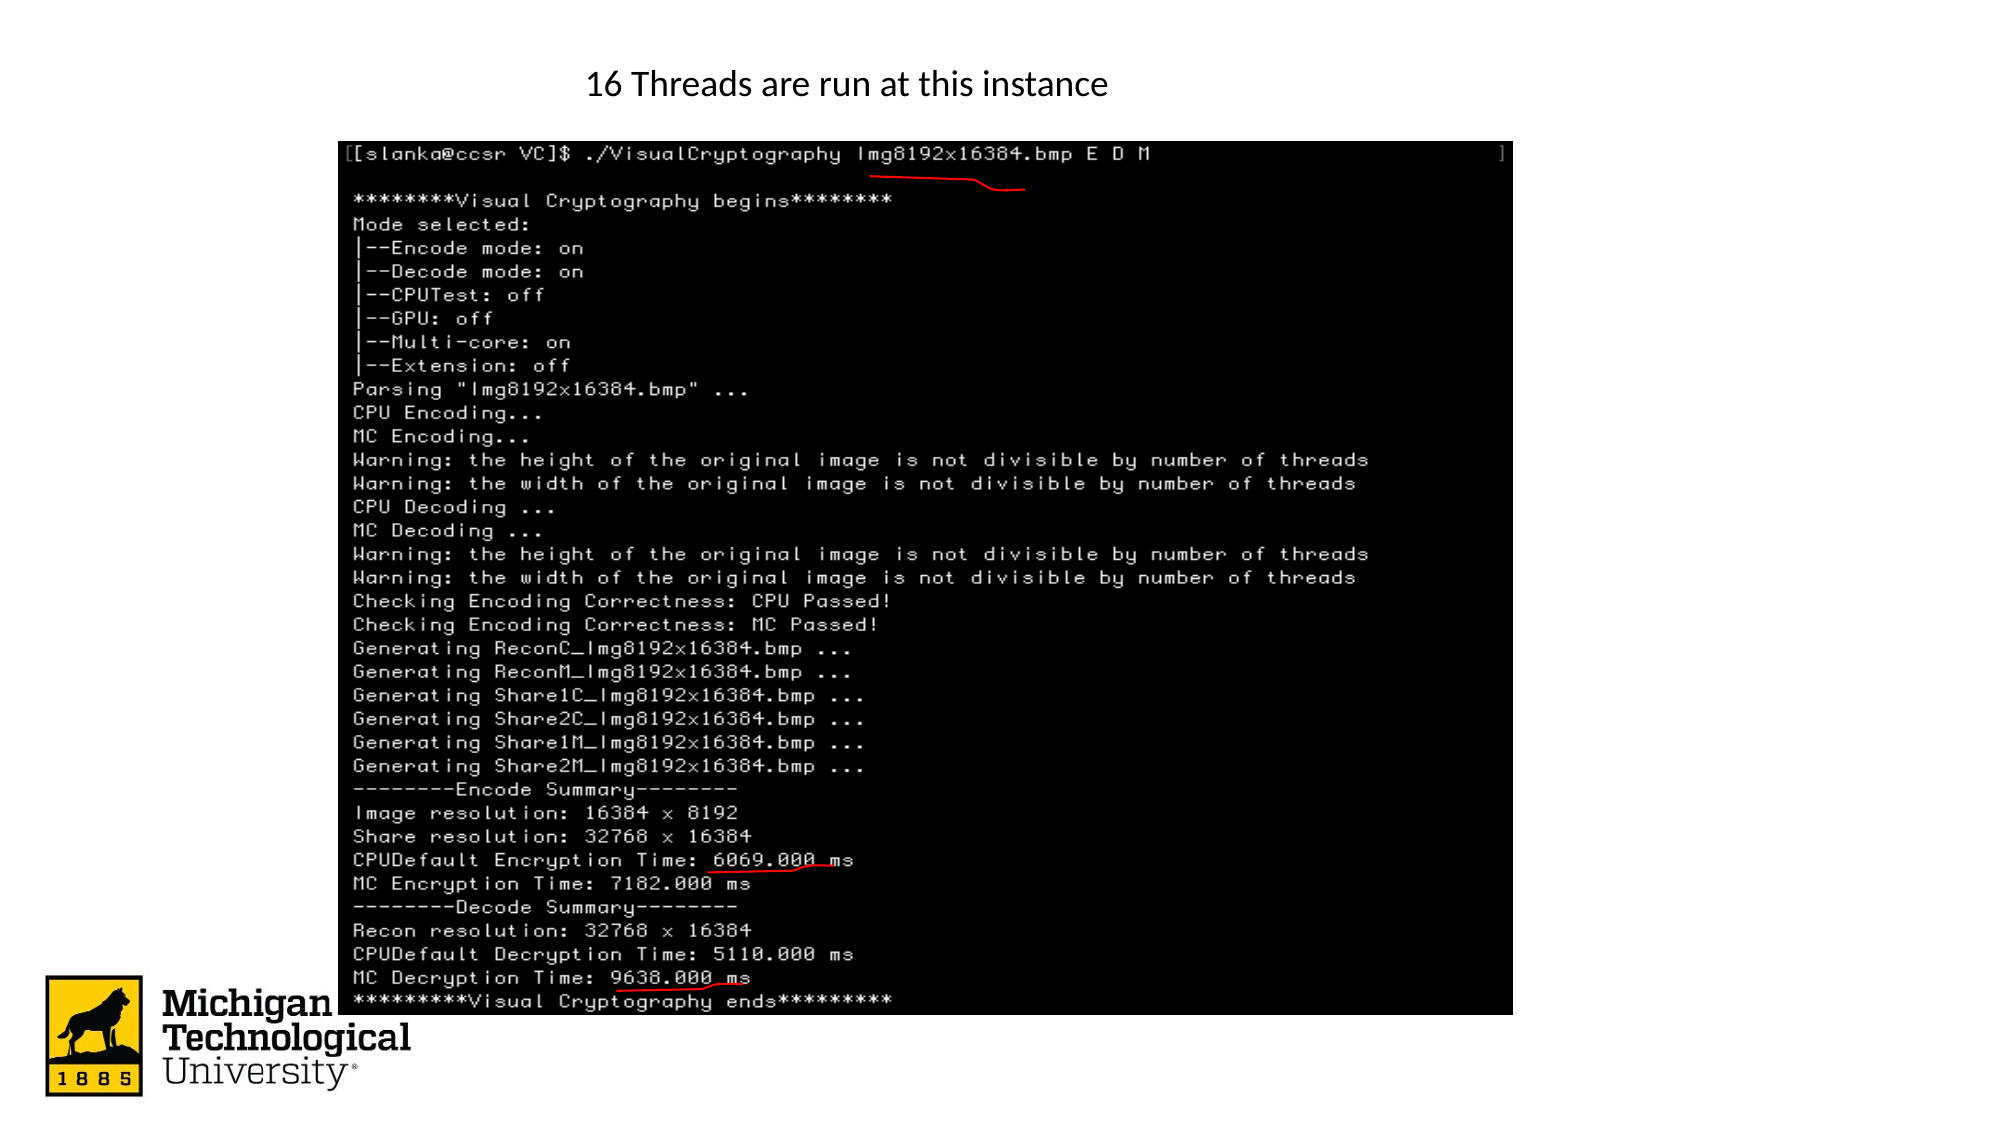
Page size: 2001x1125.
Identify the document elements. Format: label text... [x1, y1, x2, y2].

picture [0, 141, 1513, 1125]
text_box 16 Threads are run at this instance [570, 51, 1125, 112]
